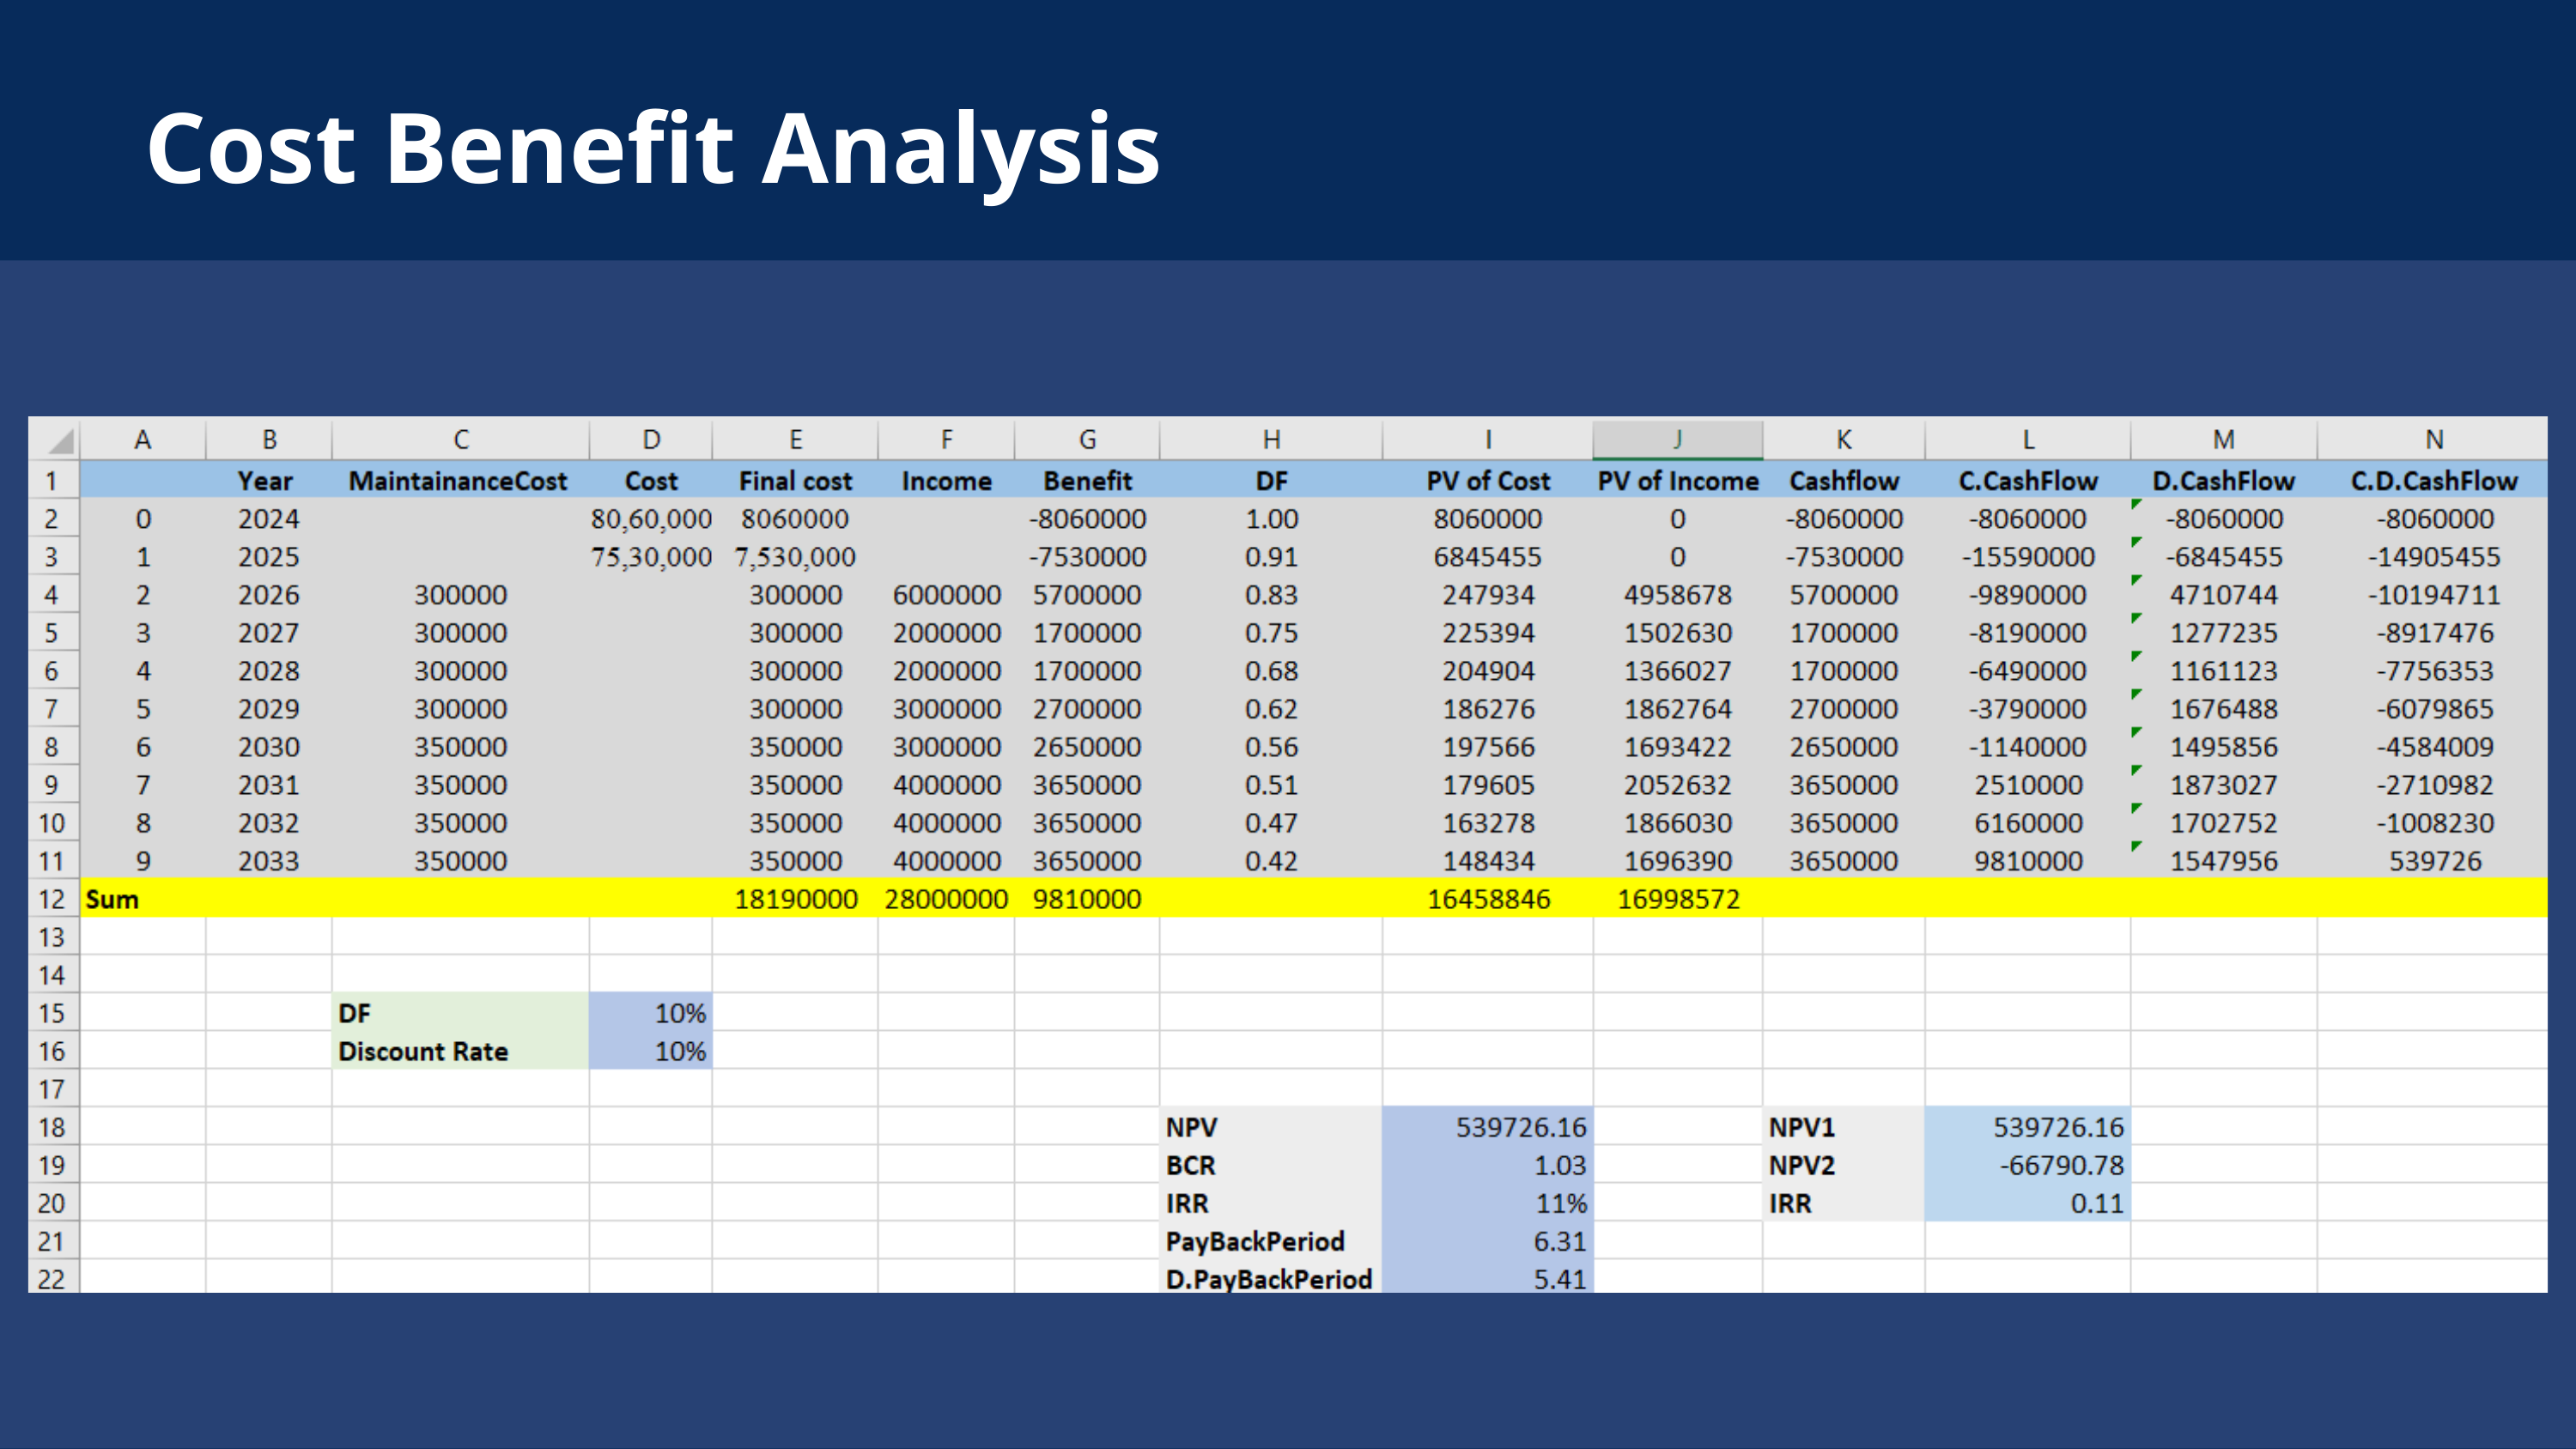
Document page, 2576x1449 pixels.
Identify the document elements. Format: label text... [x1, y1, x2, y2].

text_box [0, 260, 2576, 1449]
text_box [27, 416, 2549, 1293]
text_box Cost Benefit Analysis [144, 85, 1468, 203]
